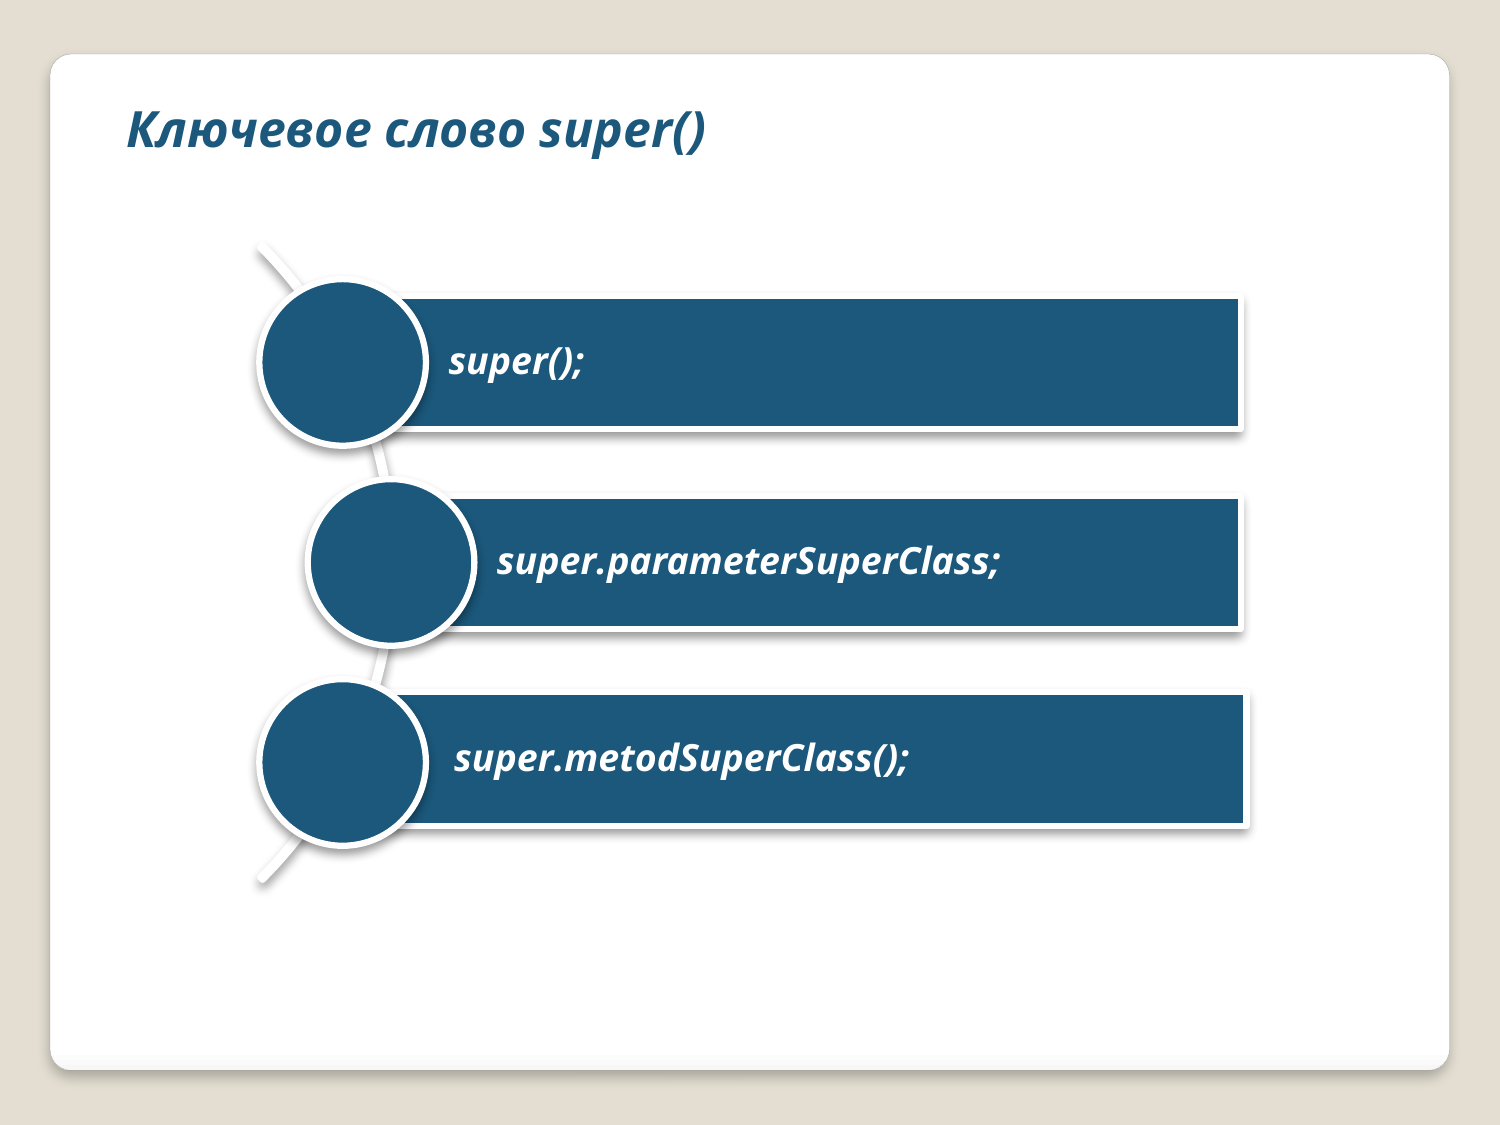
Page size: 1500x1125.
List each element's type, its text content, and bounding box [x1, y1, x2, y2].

text_box Ключевое слово super() [112, 89, 880, 165]
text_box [249, 228, 1251, 897]
